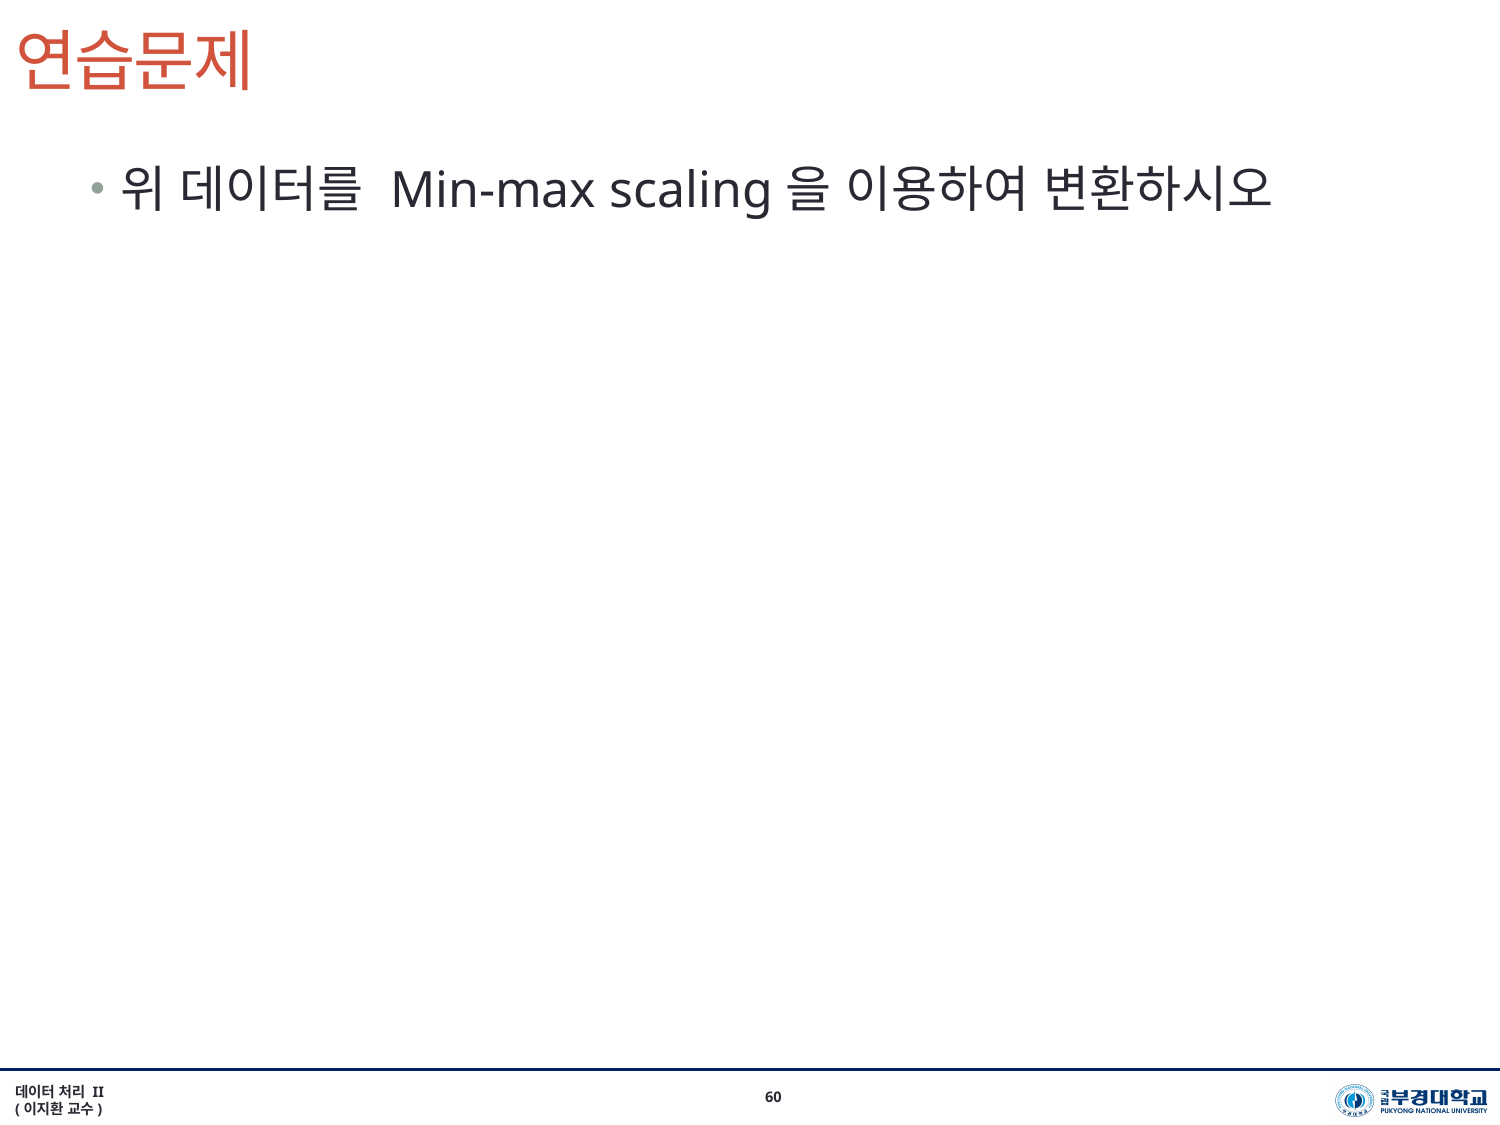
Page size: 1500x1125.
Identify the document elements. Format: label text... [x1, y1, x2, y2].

title 연습문제 [0, 1, 1500, 116]
slide_number 데이터 처리 II (이지환 교수) [0, 1082, 303, 1118]
picture [1330, 1079, 1495, 1121]
list 위 데이터를 Min-max scaling을 이용하여 변환하시오 [75, 149, 1425, 1033]
